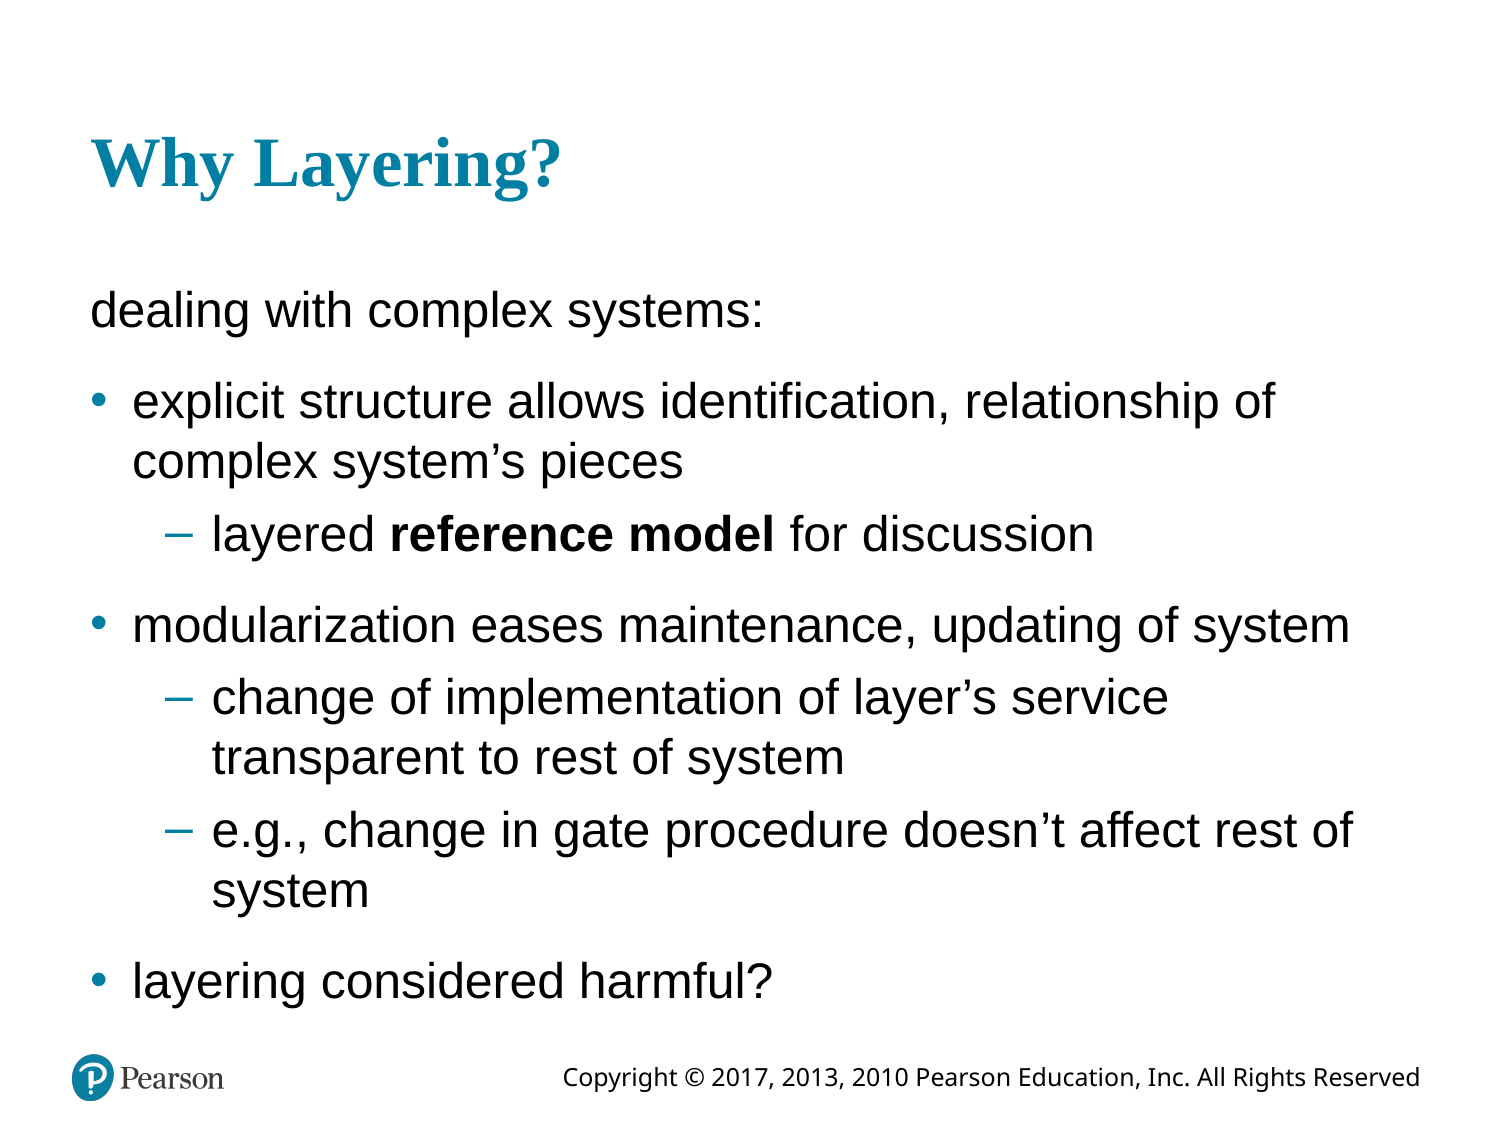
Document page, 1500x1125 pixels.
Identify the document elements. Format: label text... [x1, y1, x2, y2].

title Why Layering? [75, 35, 1425, 216]
picture [72, 1054, 88, 1070]
list dealing with complex systems: explicit structure allows identification, relationship of complex system’s pieces layered reference model for discussion modularization eases maintenance, updating of system change of implementation of layer’s service transparent to rest of system e.g., change in gate procedure doesn’t affect rest of system layering considered harmful? [75, 262, 1425, 1005]
picture [72, 1087, 83, 1101]
picture [80, 1063, 106, 1088]
picture [98, 1054, 224, 1101]
